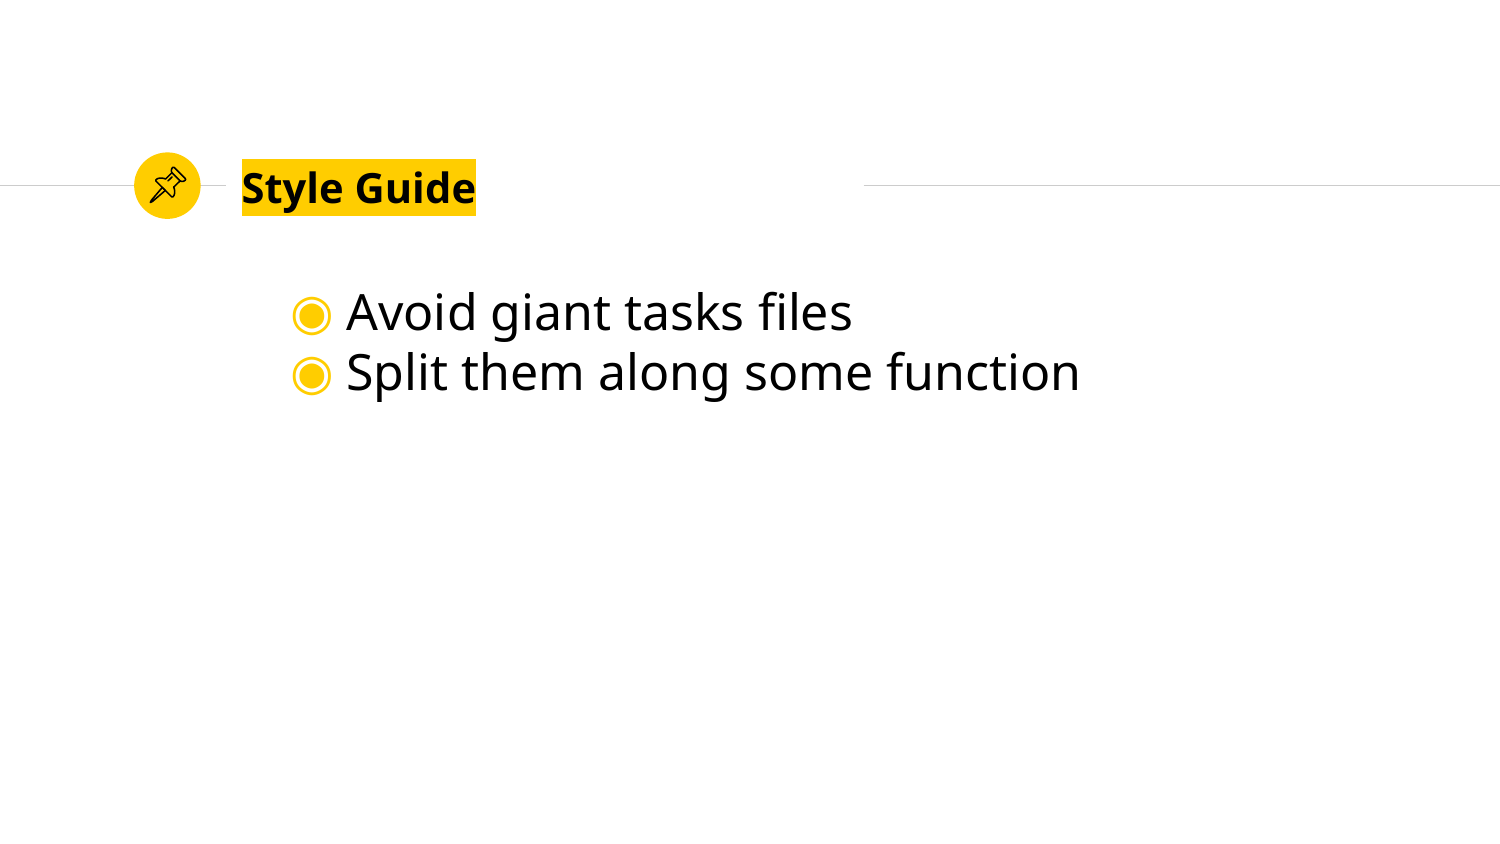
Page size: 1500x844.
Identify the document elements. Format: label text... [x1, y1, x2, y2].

title Style Guide [226, 151, 863, 223]
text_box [150, 166, 186, 203]
list Avoid giant tasks files Split them along some function [237, 265, 1344, 776]
